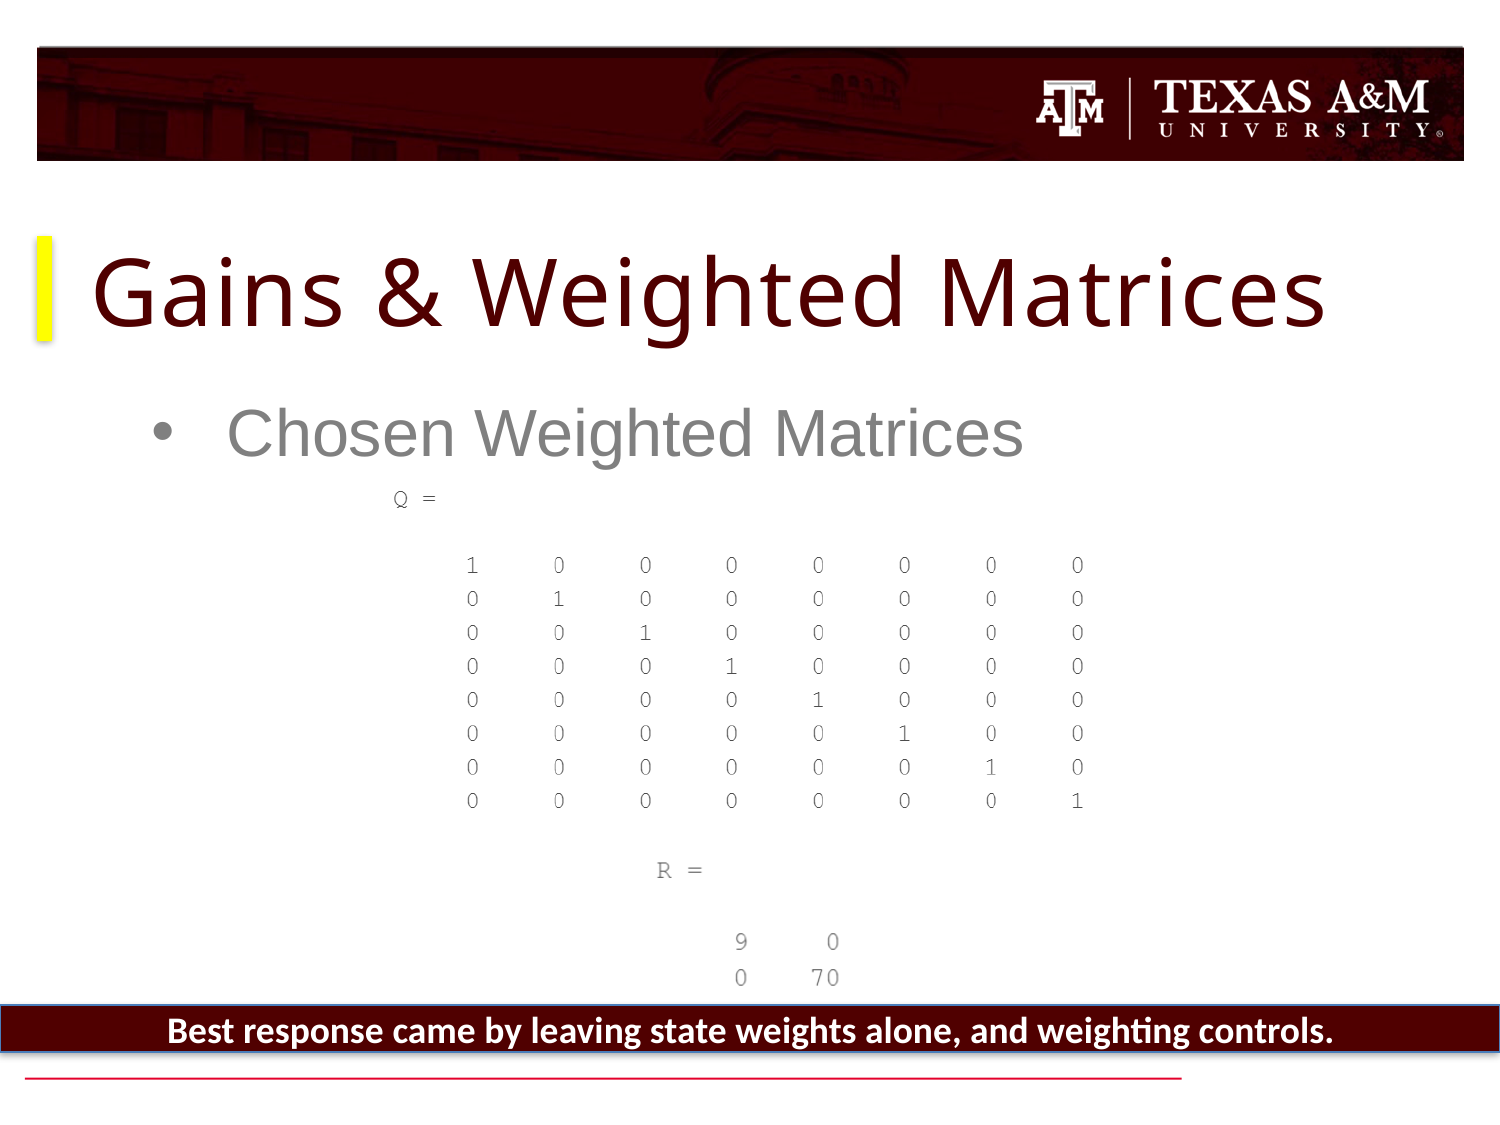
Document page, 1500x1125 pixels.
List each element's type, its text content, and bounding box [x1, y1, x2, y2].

list Chosen Weighted Matrices [136, 382, 1425, 1003]
text_box [1364, 1004, 1500, 1053]
picture [637, 844, 863, 999]
text_box Best response came by leaving state weights alone, and weighting controls. [152, 998, 1364, 1059]
picture [37, 45, 1464, 161]
title Gains & Weighted Matrices [75, 195, 1425, 383]
picture [385, 481, 1115, 824]
text_box [0, 1004, 152, 1053]
